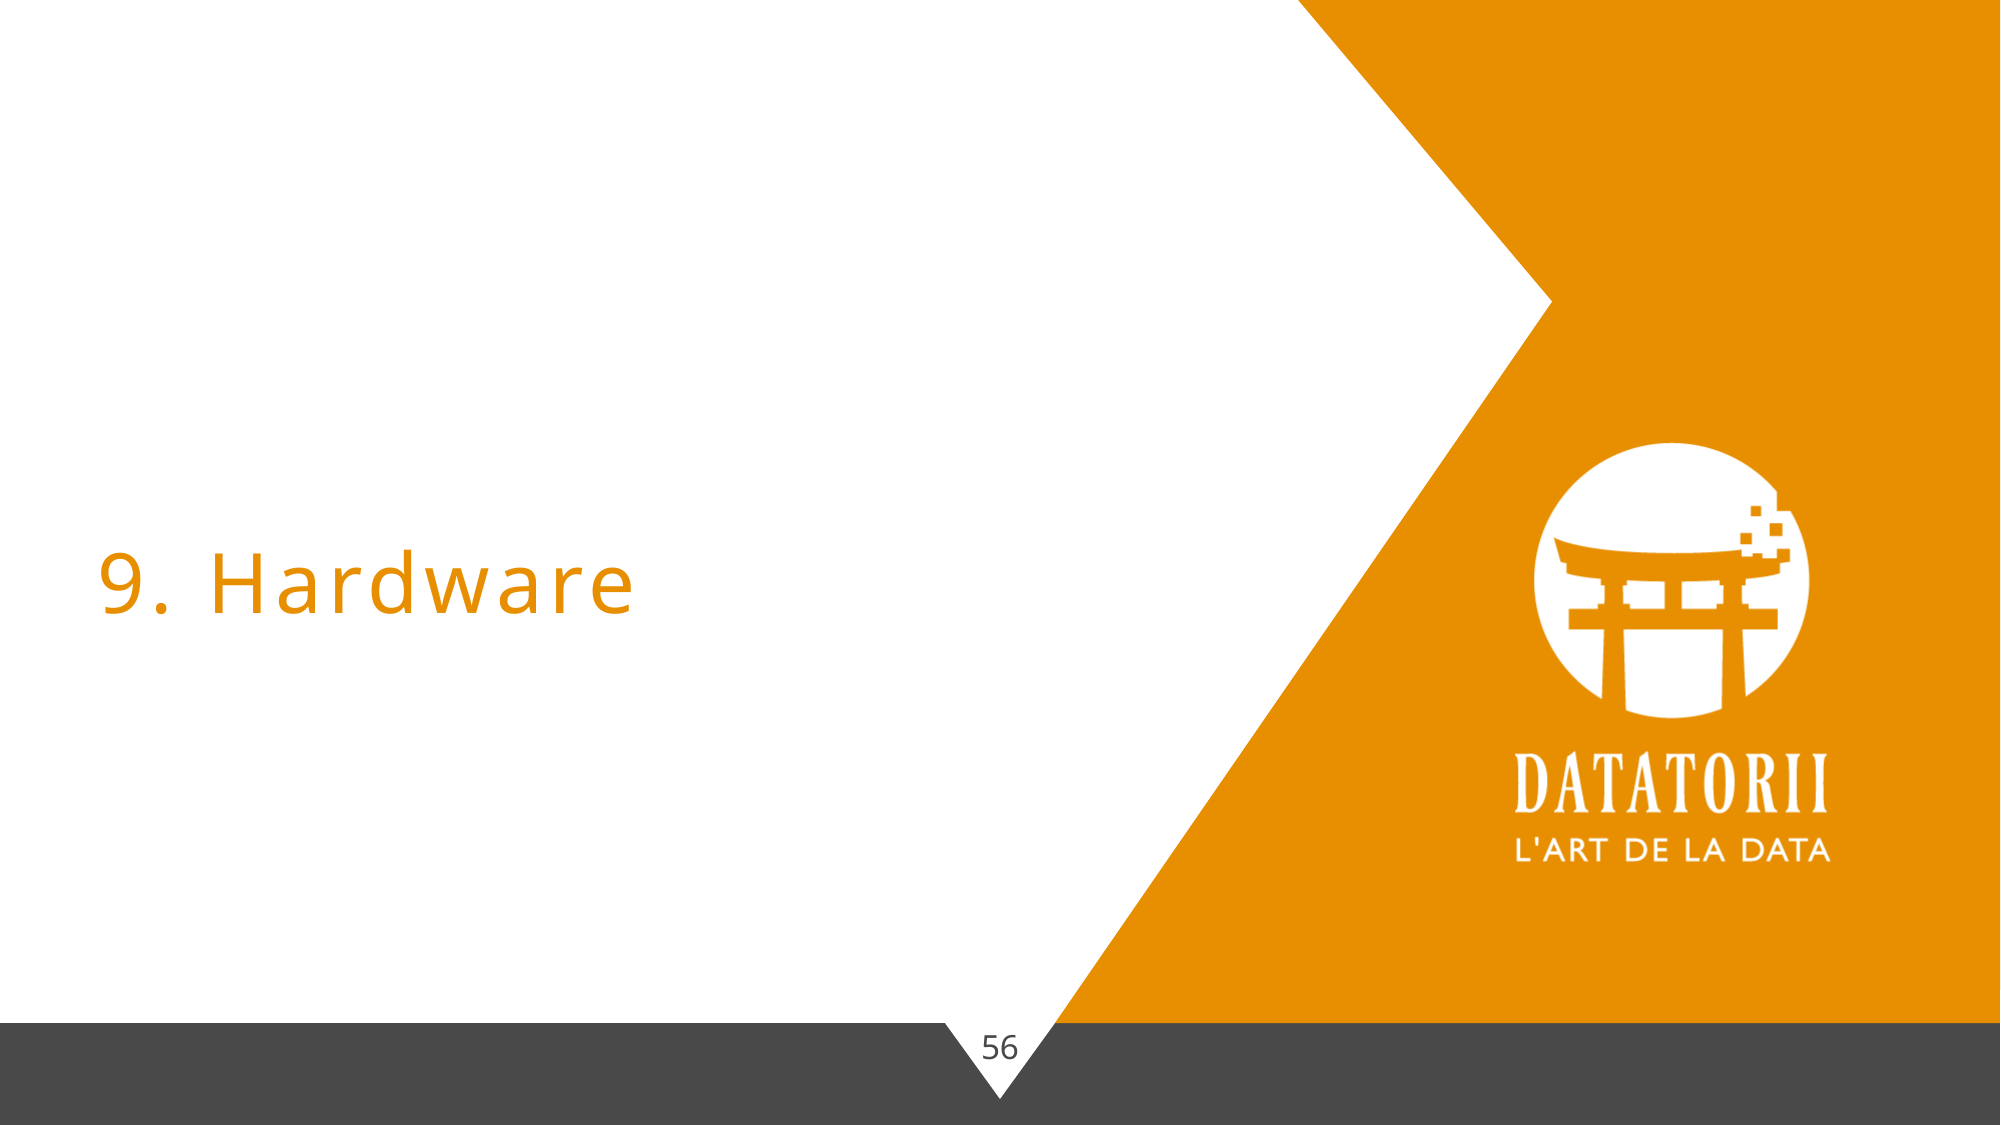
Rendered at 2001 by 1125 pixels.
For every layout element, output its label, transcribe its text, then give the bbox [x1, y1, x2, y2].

picture [1351, 351, 2001, 1002]
list 9. Hardware [97, 480, 1286, 693]
